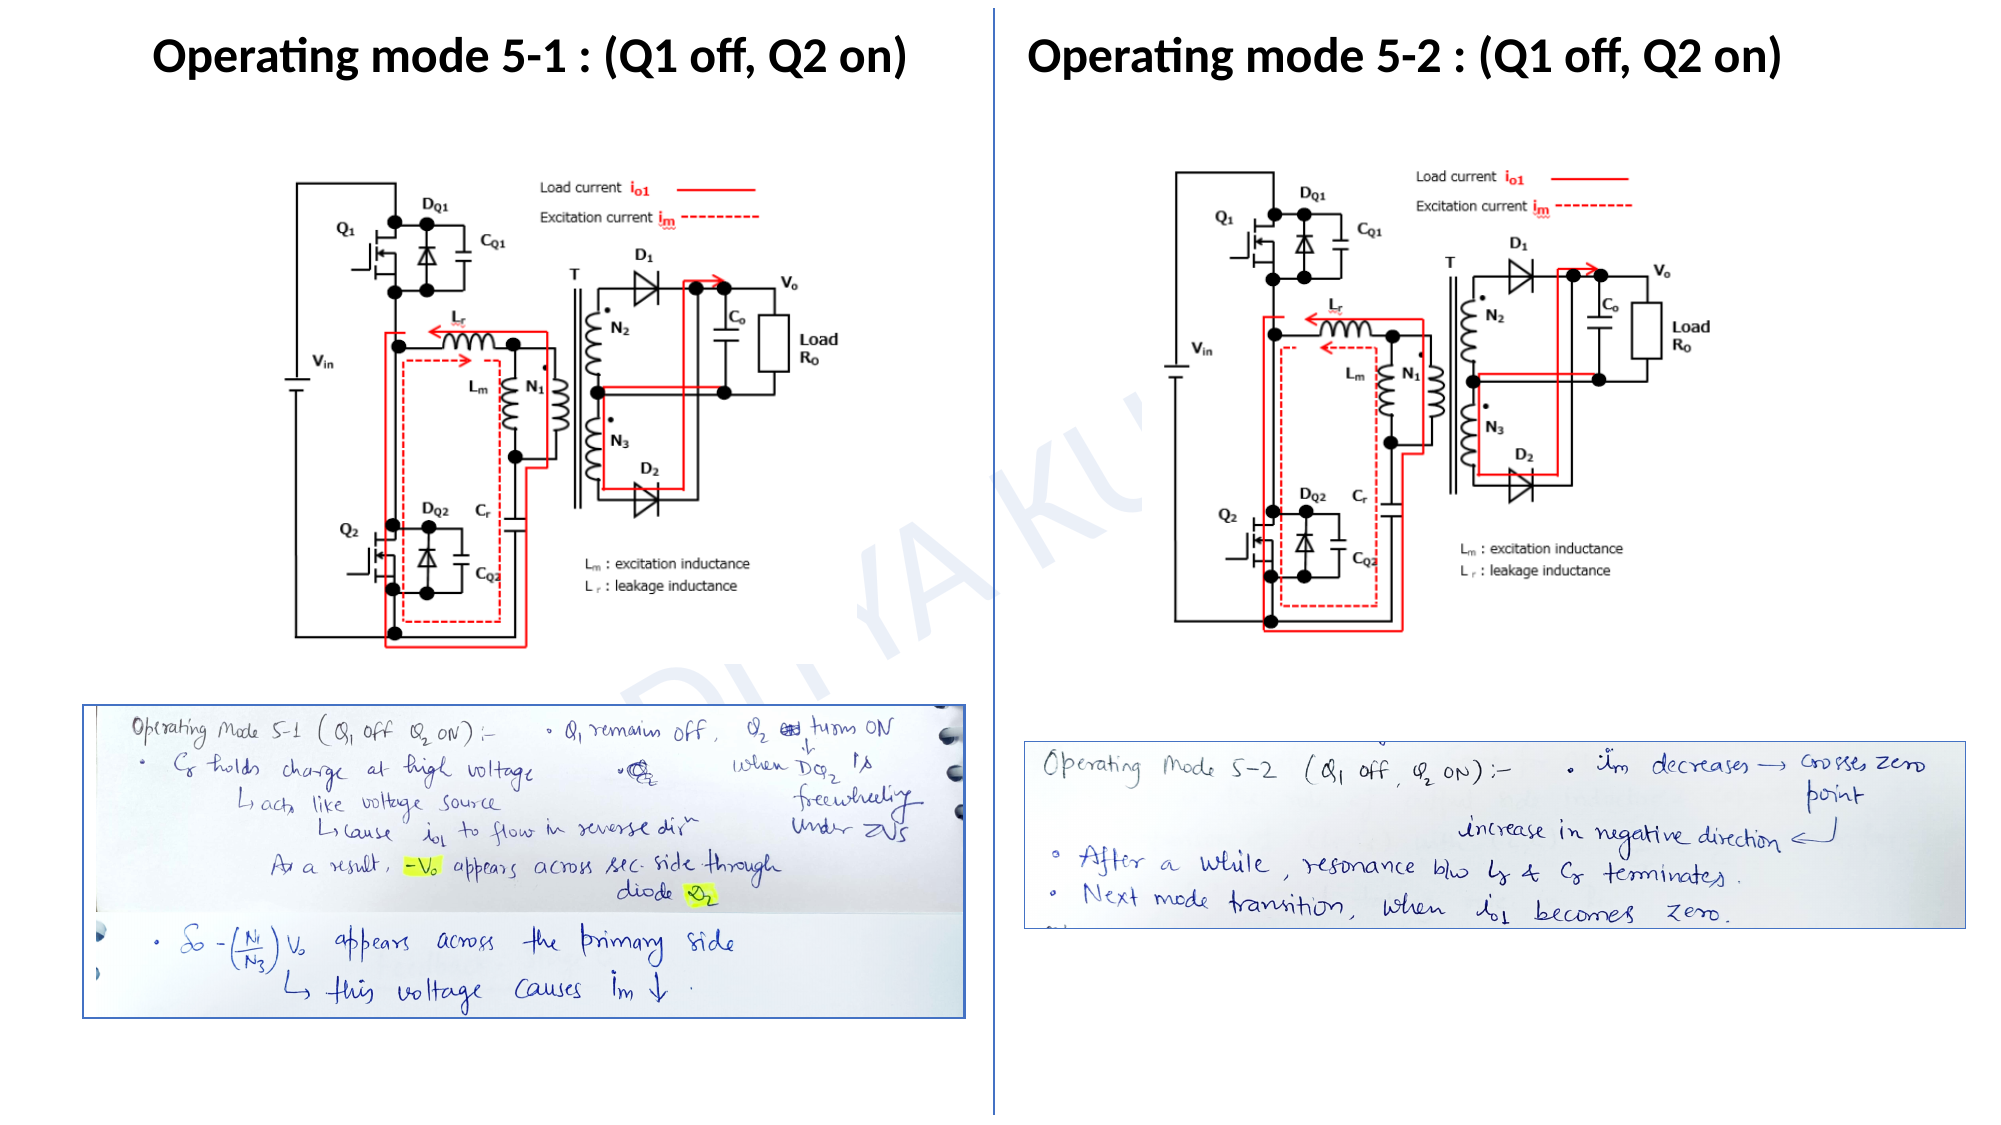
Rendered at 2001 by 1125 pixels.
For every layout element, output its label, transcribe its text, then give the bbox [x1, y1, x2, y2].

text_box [96, 705, 965, 1018]
picture [1142, 158, 1733, 646]
list Operating mode 5-1 : (Q1 off, Q2 on) [137, 8, 984, 91]
picture [265, 158, 857, 664]
text_box [82, 704, 966, 1019]
picture [1024, 741, 1966, 929]
list Operating mode 5-2 : (Q1 off, Q2 on) [1012, 8, 1863, 91]
